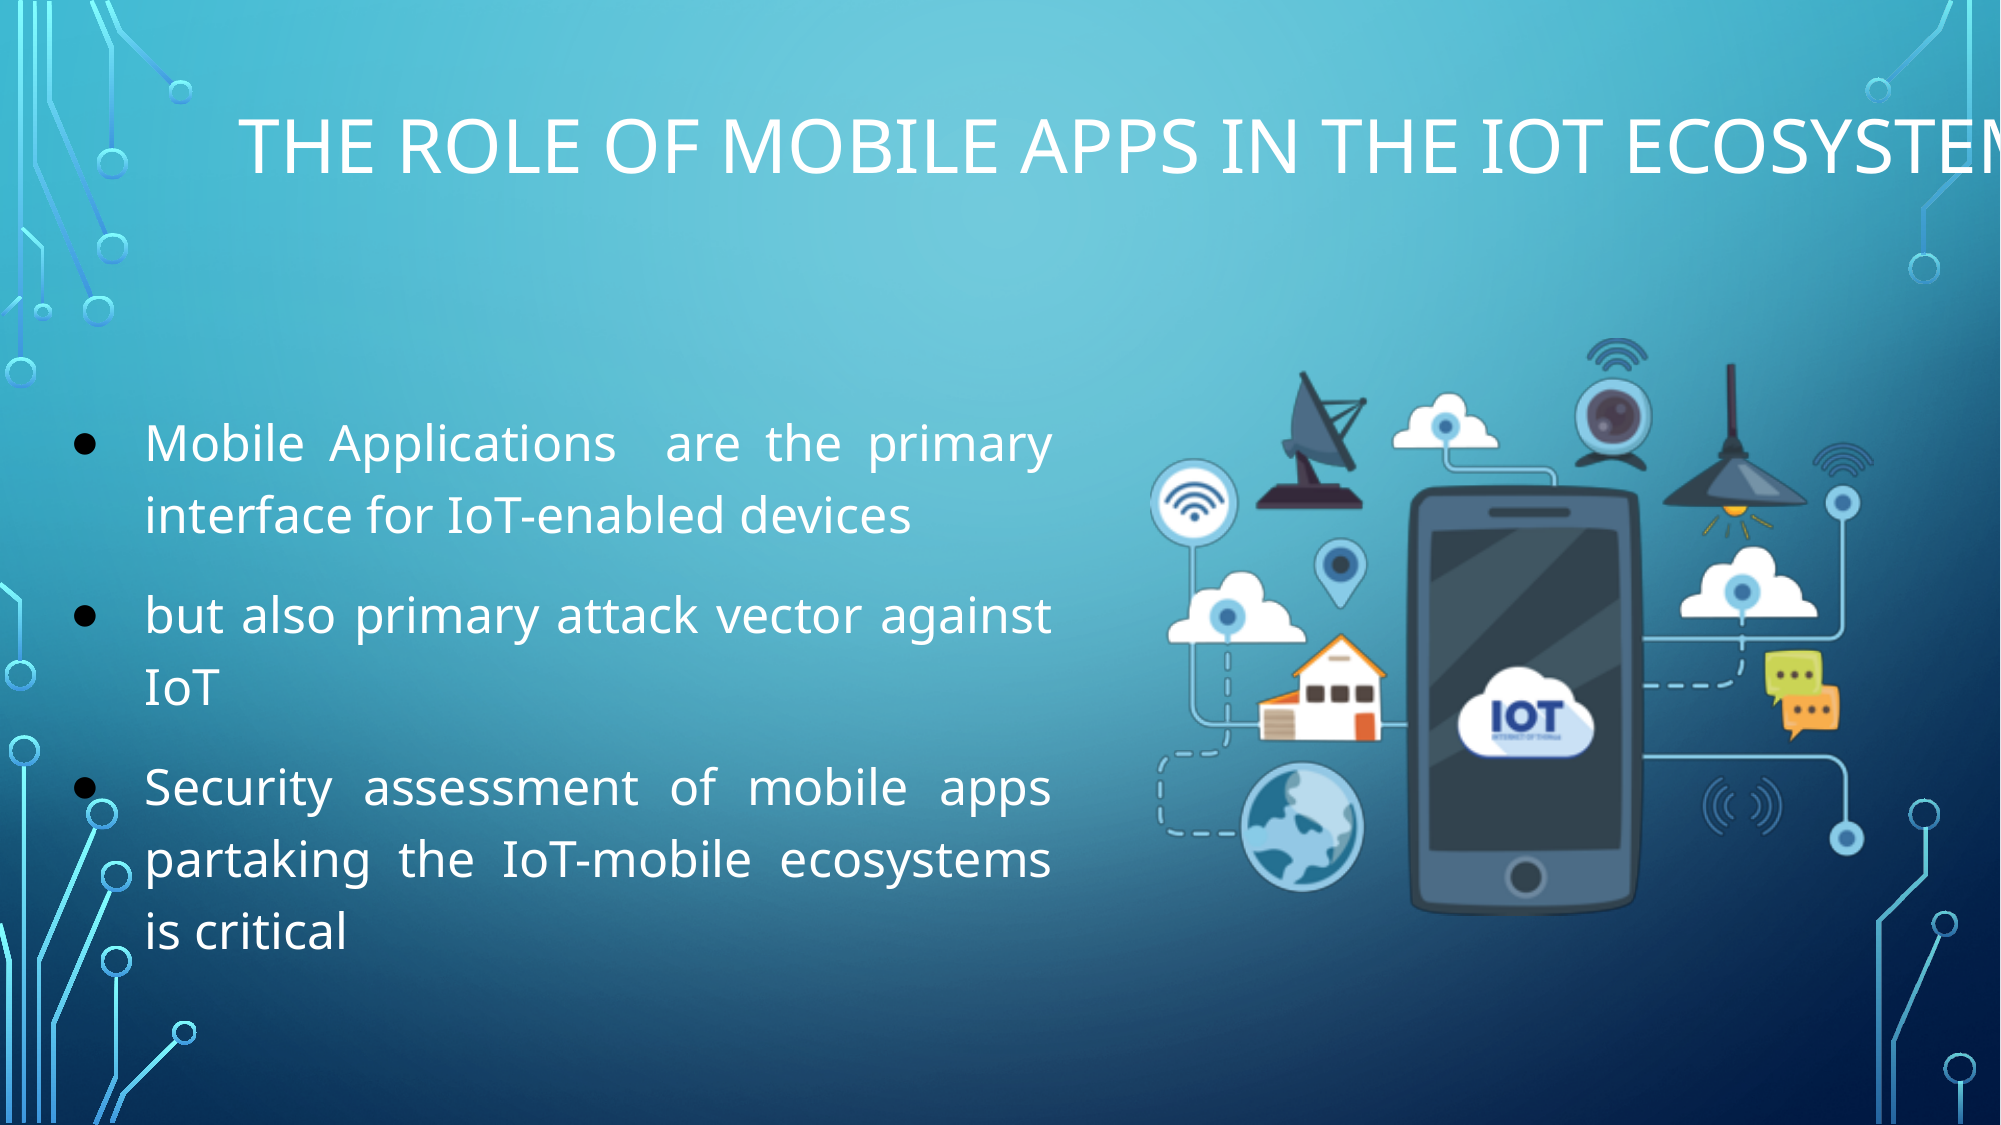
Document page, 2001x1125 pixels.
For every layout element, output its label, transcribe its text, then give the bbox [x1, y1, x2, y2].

picture [1150, 338, 1874, 916]
list Mobile Applications are the primary interface for IoT-enabled devices but also primary attack vector against IoT Security assessment of mobile apps partaking the IoT-mobile ecosystems is critical [24, 379, 1074, 874]
title The role of Mobile Apps in the IoT Ecosystem [218, 27, 2000, 210]
